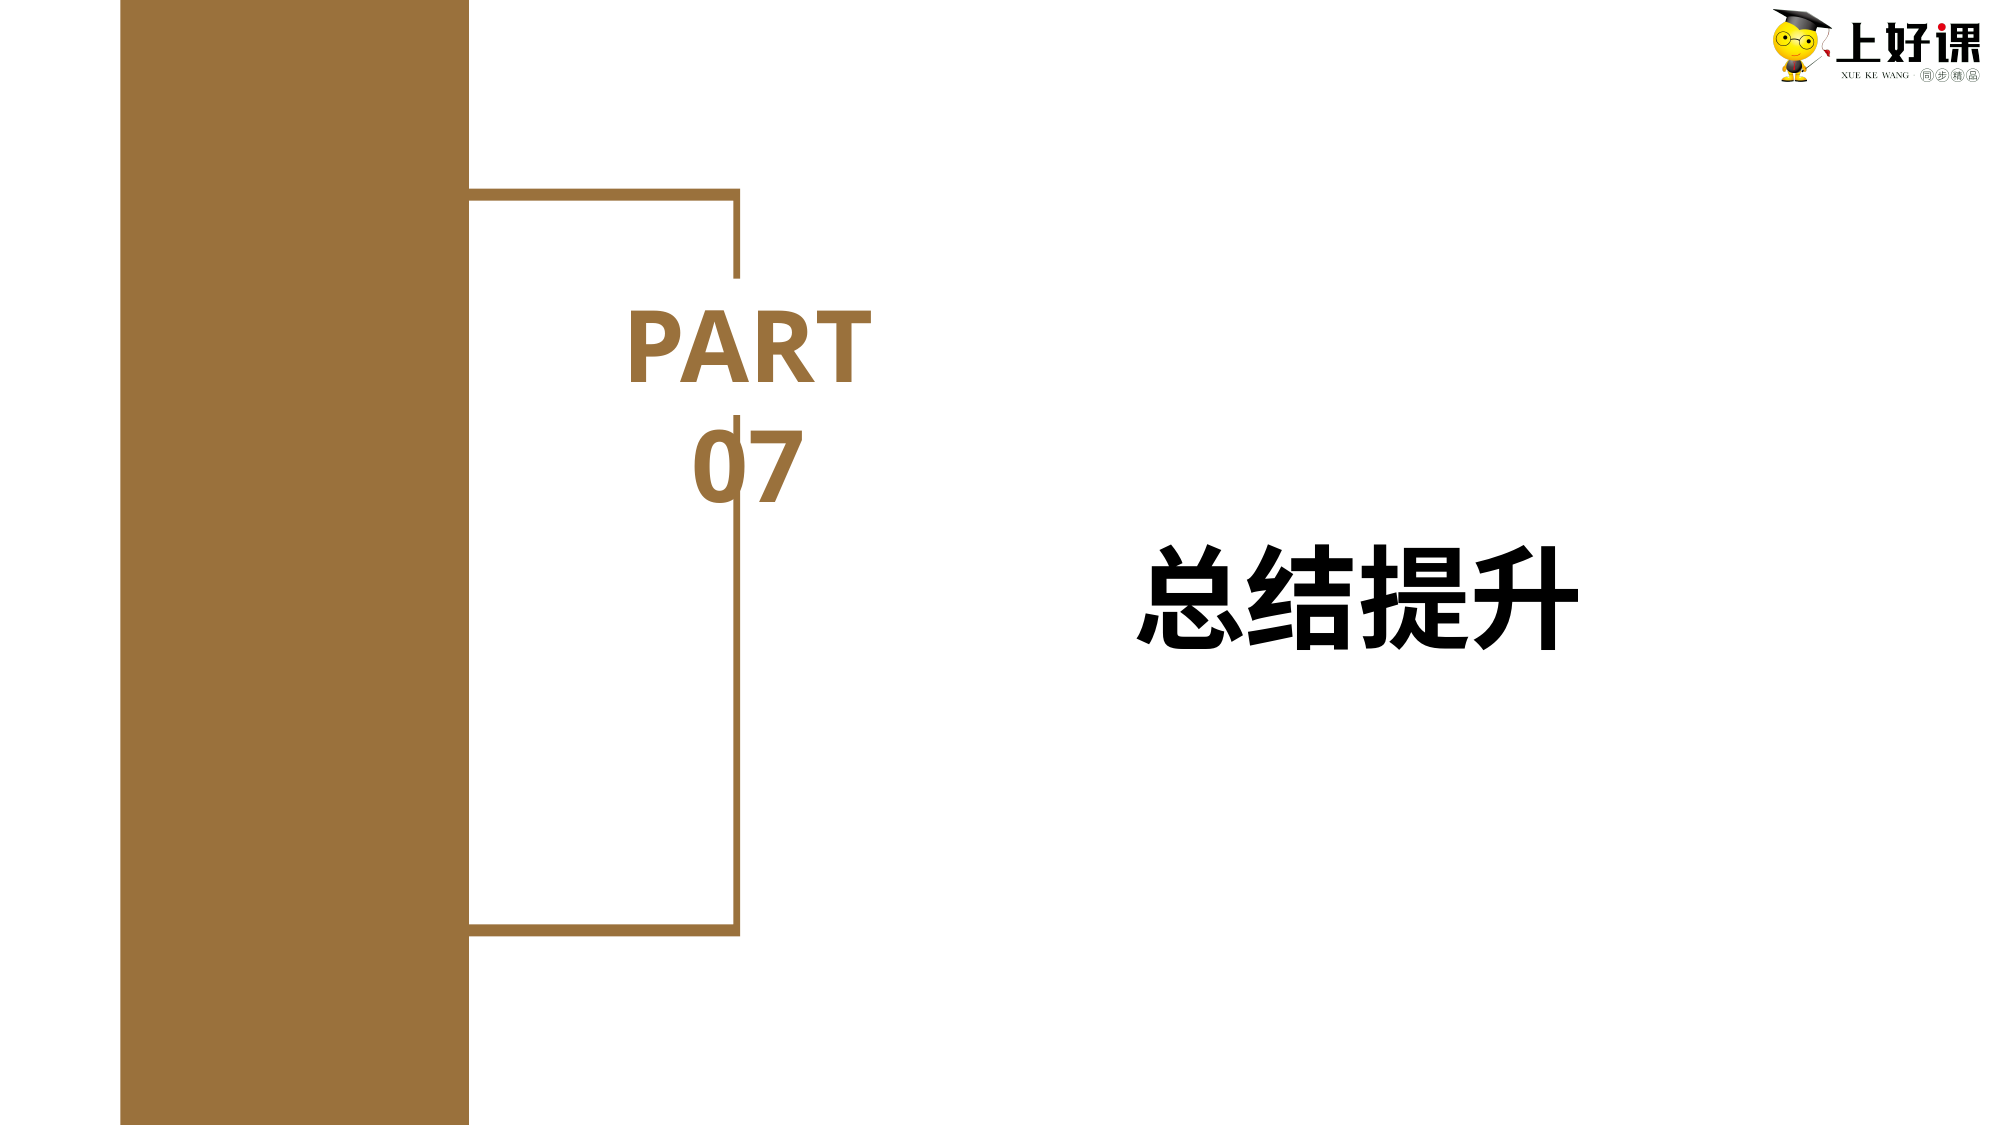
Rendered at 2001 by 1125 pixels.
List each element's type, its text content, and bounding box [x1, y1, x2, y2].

text_box 总结提升 [757, 452, 1960, 671]
picture [1773, 9, 1980, 82]
text_box PART 07 [542, 274, 954, 530]
